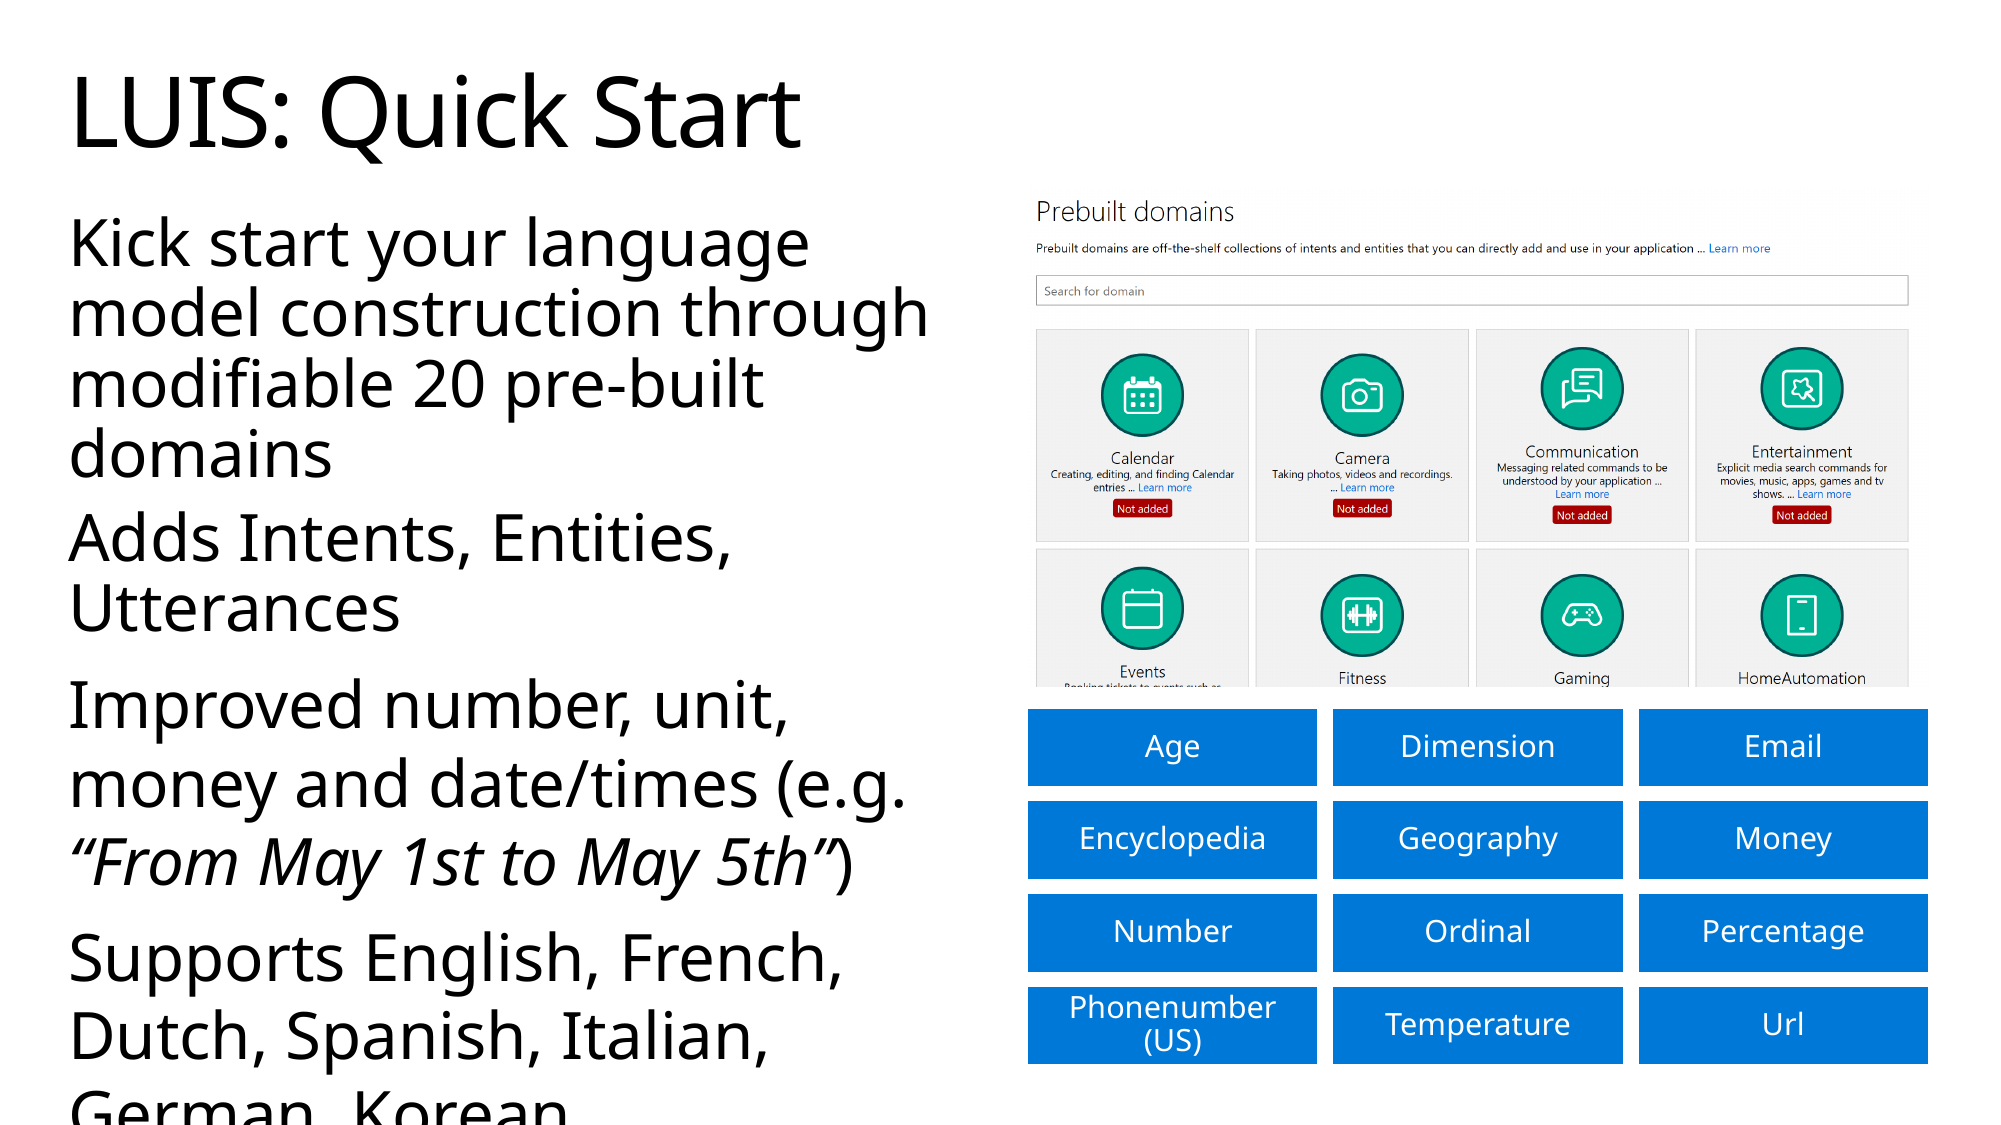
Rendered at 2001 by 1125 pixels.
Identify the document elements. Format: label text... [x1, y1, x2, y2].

list Kick start your language model construction through modifiable 20 pre-built domains Adds Intents, Entities, Utterances Improved number, unit, money and date/times (e.g. “From May 1st to May 5th”) Supports English, French, Dutch, Spanish, Italian, German, Korean, Portuguese, Japanese, Chinese [44, 194, 1000, 1066]
title LUIS: Quick Start [44, 47, 1957, 196]
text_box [1027, 707, 1930, 1066]
picture [1027, 186, 1930, 688]
